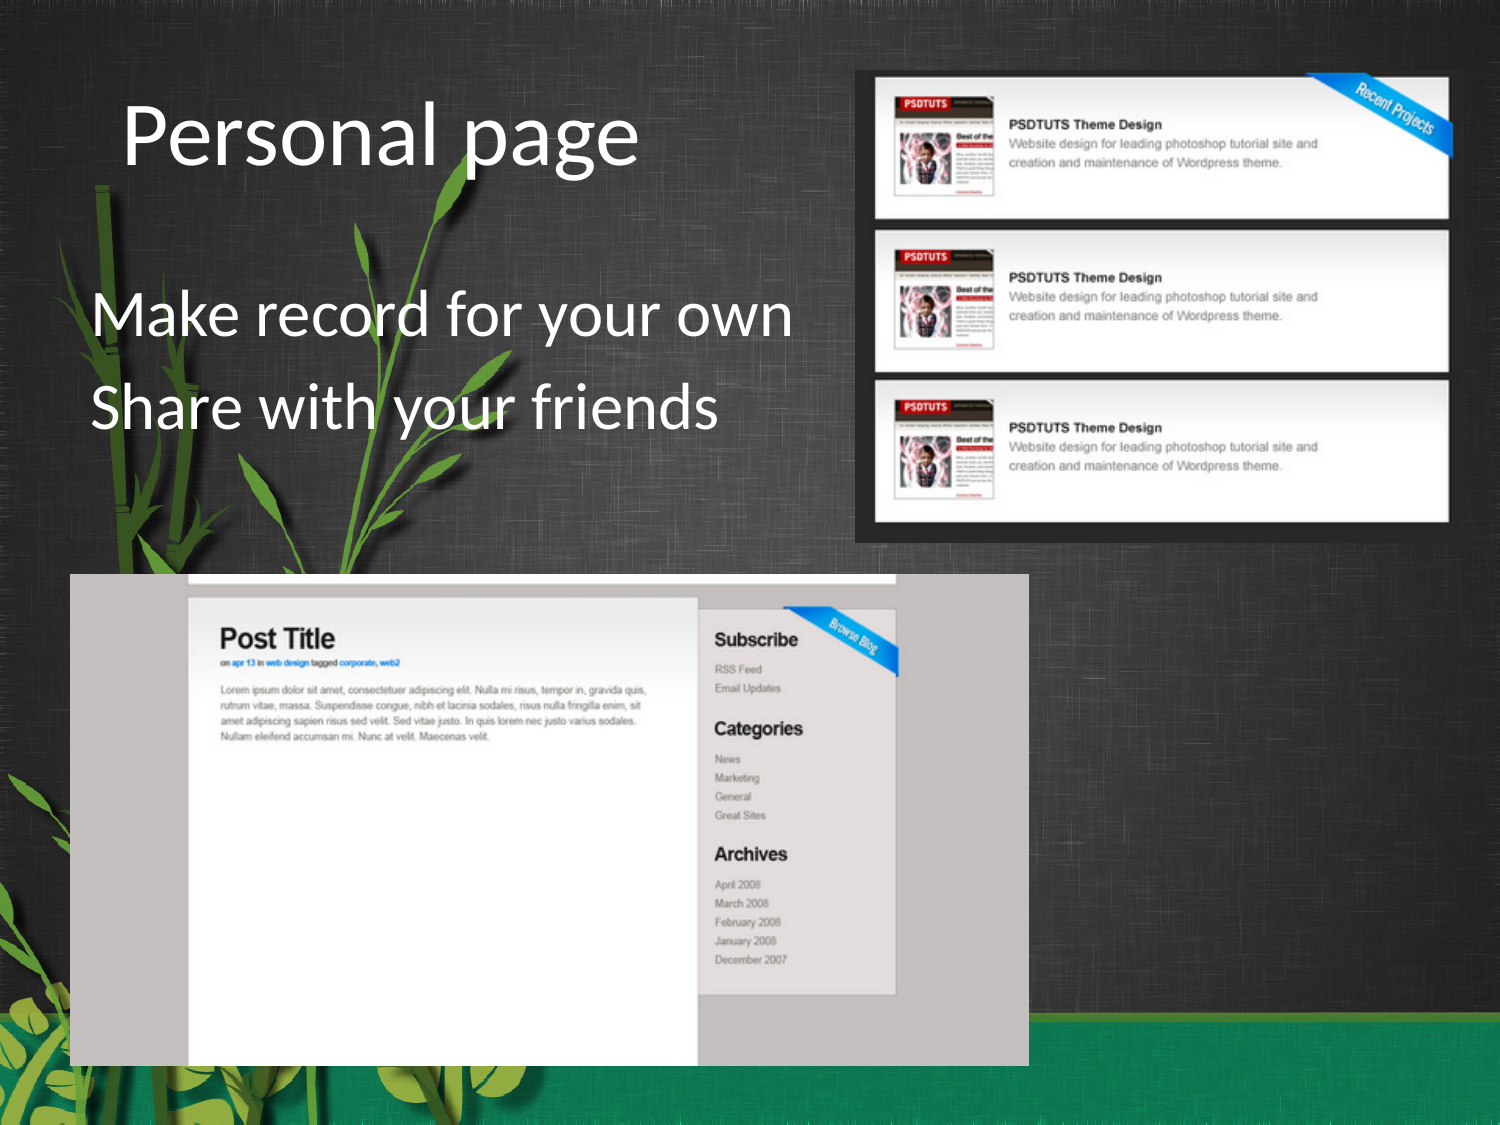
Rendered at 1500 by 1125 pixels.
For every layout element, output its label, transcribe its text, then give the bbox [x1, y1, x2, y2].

title Personal page [0, 35, 1057, 223]
picture [0, 0, 1500, 1125]
list Make record for your own Share with your friends [75, 262, 1425, 1005]
